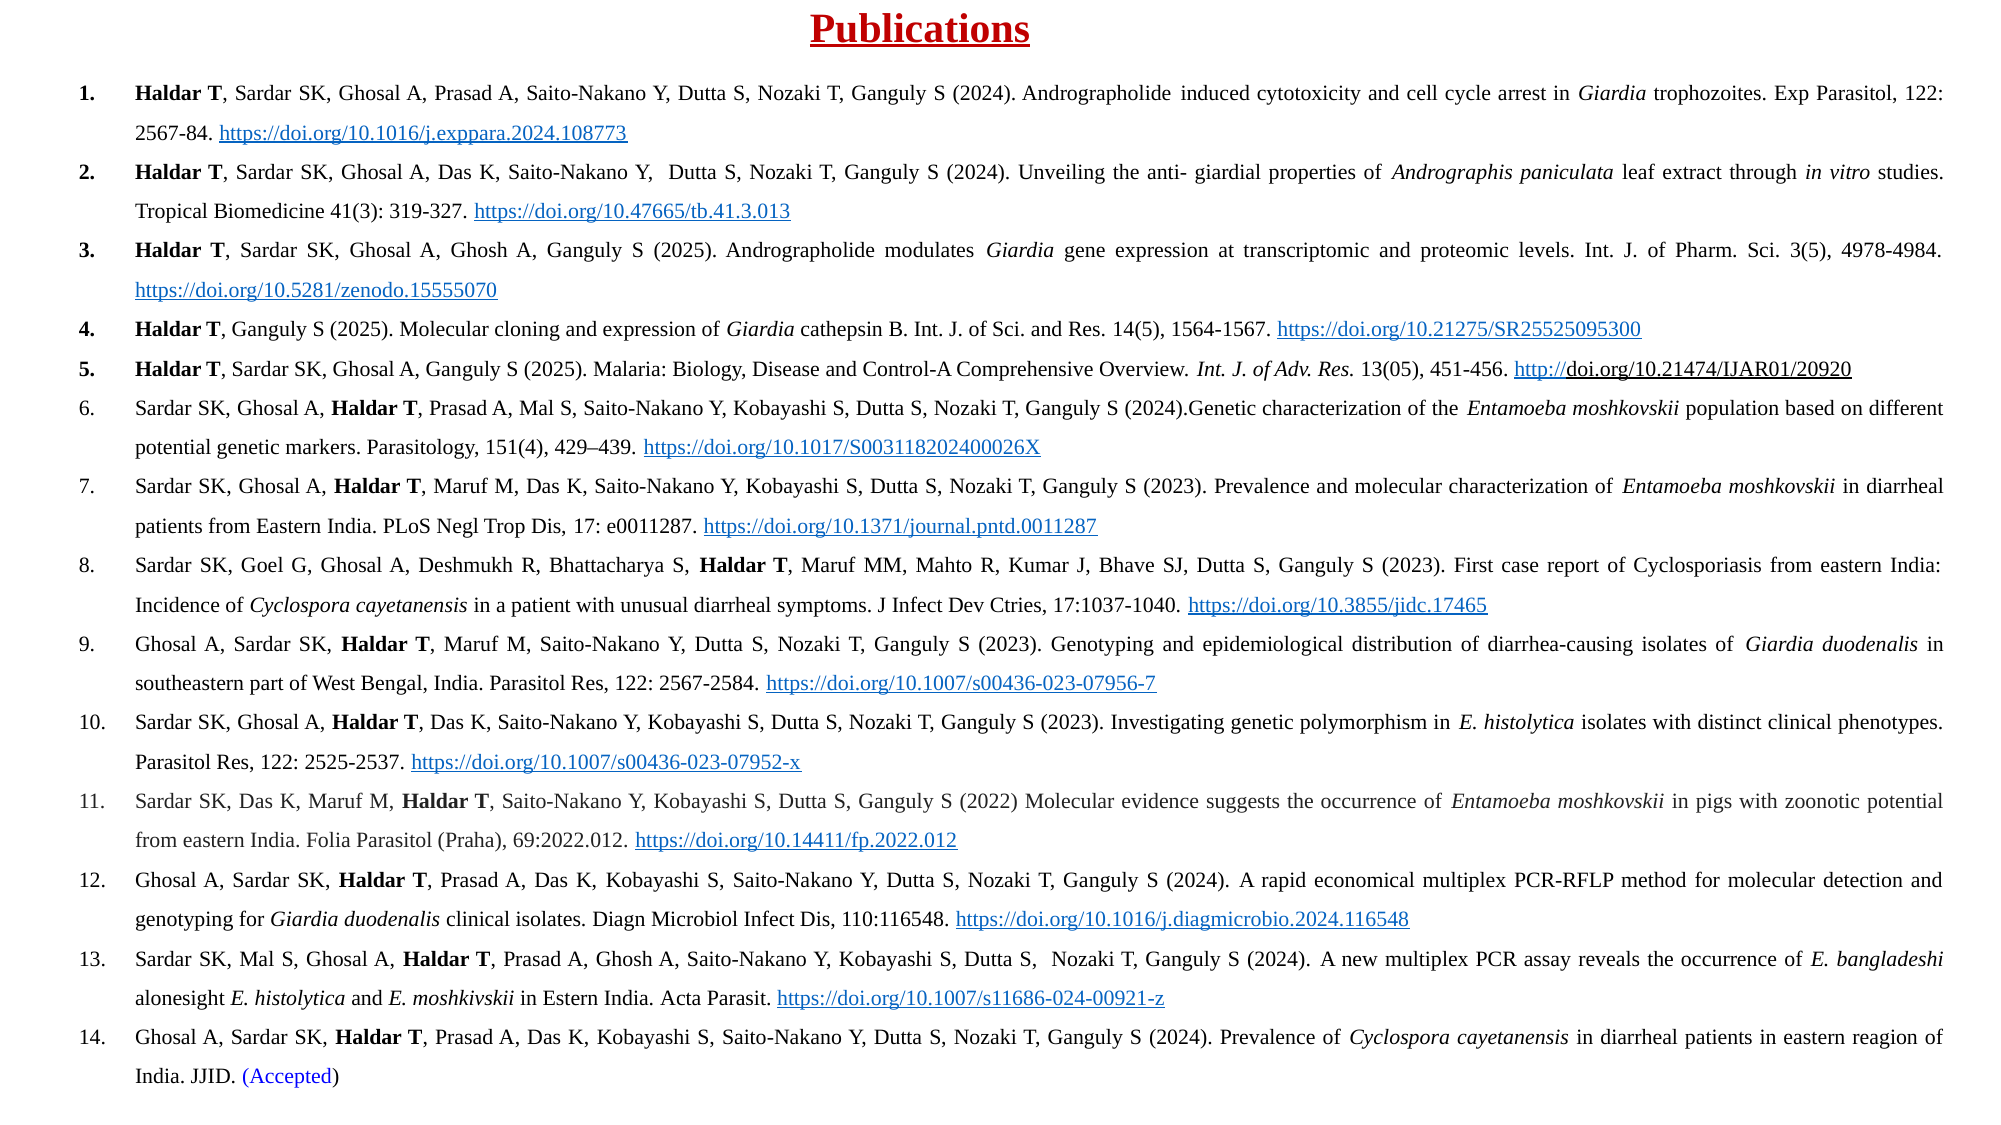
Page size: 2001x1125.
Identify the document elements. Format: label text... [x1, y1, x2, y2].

text_box Publications [731, 0, 1109, 58]
text_box Haldar T, Sardar SK, Ghosal A, Prasad A, Saito-Nakano Y, Dutta S, Nozaki T, Ganguly S (2024). Andrographolide induced cytotoxicity and cell cycle arrest in Giardia trophozoites. Exp Parasitol, 122: 2567-84. https://doi.org/10.1016/j.exppara.2024.108773 Haldar T, Sardar SK, Ghosal A, Das K, Saito-Nakano Y, Dutta S, Nozaki T, Ganguly S (2024). Unveiling the anti- giardial properties of Andrographis paniculata leaf extract through in vitro studies. Tropical Biomedicine 41(3): 319-327. https://doi.org/10.47665/tb.41.3.013 Haldar T, Sardar SK, Ghosal A, Ghosh A, Ganguly S (2025). Andrographolide modulates Giardia gene expression at transcriptomic and proteomic levels. Int. J. of Pharm. Sci. 3(5), 4978-4984. https://doi.org/10.5281/zenodo.15555070 Haldar T, Ganguly S (2025). Molecular cloning and expression of Giardia cathepsin B. Int. J. of Sci. and Res. 14(5), 1564-1567. https://doi.org/10.21275/SR25525095300 Haldar T, Sardar SK, Ghosal A, Ganguly S (2025). Malaria: Biology, Disease and Control-A Comprehensive Overview. Int. J. of Adv. Res. 13(05), 451-456. http://doi.org/10.21474/IJAR01/20920 Sardar SK, Ghosal A, Haldar T, Prasad A, Mal S, Saito-Nakano Y, Kobayashi S, Dutta S, Nozaki T, Ganguly S (2024).Genetic characterization of the Entamoeba moshkovskii population based on different potential genetic markers. Parasitology, 151(4), 429–439. https://doi.org/10.1017/S003118202400026X Sardar SK, Ghosal A, Haldar T, Maruf M, Das K, Saito-Nakano Y, Kobayashi S, Dutta S, Nozaki T, Ganguly S (2023). Prevalence and molecular characterization of Entamoeba moshkovskii in diarrheal patients from Eastern India. PLoS Negl Trop Dis, 17: e0011287. https://doi.org/10.1371/journal.pntd.0011287 Sardar SK, Goel G, Ghosal A, Deshmukh R, Bhattacharya S, Haldar T, Maruf MM, Mahto R, Kumar J, Bhave SJ, Dutta S, Ganguly S (2023). First case report of Cyclosporiasis from eastern India: Incidence of Cyclospora cayetanensis in a patient with unusual diarrheal symptoms. J Infect Dev Ctries, 17:1037-1040. https://doi.org/10.3855/jidc.17465 Ghosal A, Sardar SK, Haldar T, Maruf M, Saito-Nakano Y, Dutta S, Nozaki T, Ganguly S (2023). Genotyping and epidemiological distribution of diarrhea-causing isolates of Giardia duodenalis in southeastern part of West Bengal, India. Parasitol Res, 122: 2567-2584. https://doi.org/10.1007/s00436-023-07956-7 Sardar SK, Ghosal A, Haldar T, Das K, Saito-Nakano Y, Kobayashi S, Dutta S, Nozaki T, Ganguly S (2023). Investigating genetic polymorphism in E. histolytica isolates with distinct clinical phenotypes. Parasitol Res, 122: 2525-2537. https://doi.org/10.1007/s00436-023-07952-x Sardar SK, Das K, Maruf M, Haldar T, Saito-Nakano Y, Kobayashi S, Dutta S, Ganguly S (2022) Molecular evidence suggests the occurrence of Entamoeba moshkovskii in pigs with zoonotic potential from eastern India. Folia Parasitol (Praha), 69:2022.012. https://doi.org/10.14411/fp.2022.012 Ghosal A, Sardar SK, Haldar T, Prasad A, Das K, Kobayashi S, Saito-Nakano Y, Dutta S, Nozaki T, Ganguly S (2024). A rapid economical multiplex PCR-RFLP method for molecular detection and genotyping for Giardia duodenalis clinical isolates. Diagn Microbiol Infect Dis, 110:116548. https://doi.org/10.1016/j.diagmicrobio.2024.116548 Sardar SK, Mal S, Ghosal A, Haldar T, Prasad A, Ghosh A, Saito-Nakano Y, Kobayashi S, Dutta S, Nozaki T, Ganguly S (2024). A new multiplex PCR assay reveals the occurrence of E. bangladeshi alonesight E. histolytica and E. moshkivskii in Estern India. Acta Parasit. https://doi.org/10.1007/s11686-024-00921-z Ghosal A, Sardar SK, Haldar T, Prasad A, Das K, Kobayashi S, Saito-Nakano Y, Dutta S, Nozaki T, Ganguly S (2024). Prevalence of Cyclospora cayetanensis in diarrheal patients in eastern reagion of India. JJID. (Accepted) [64, 58, 1959, 1096]
